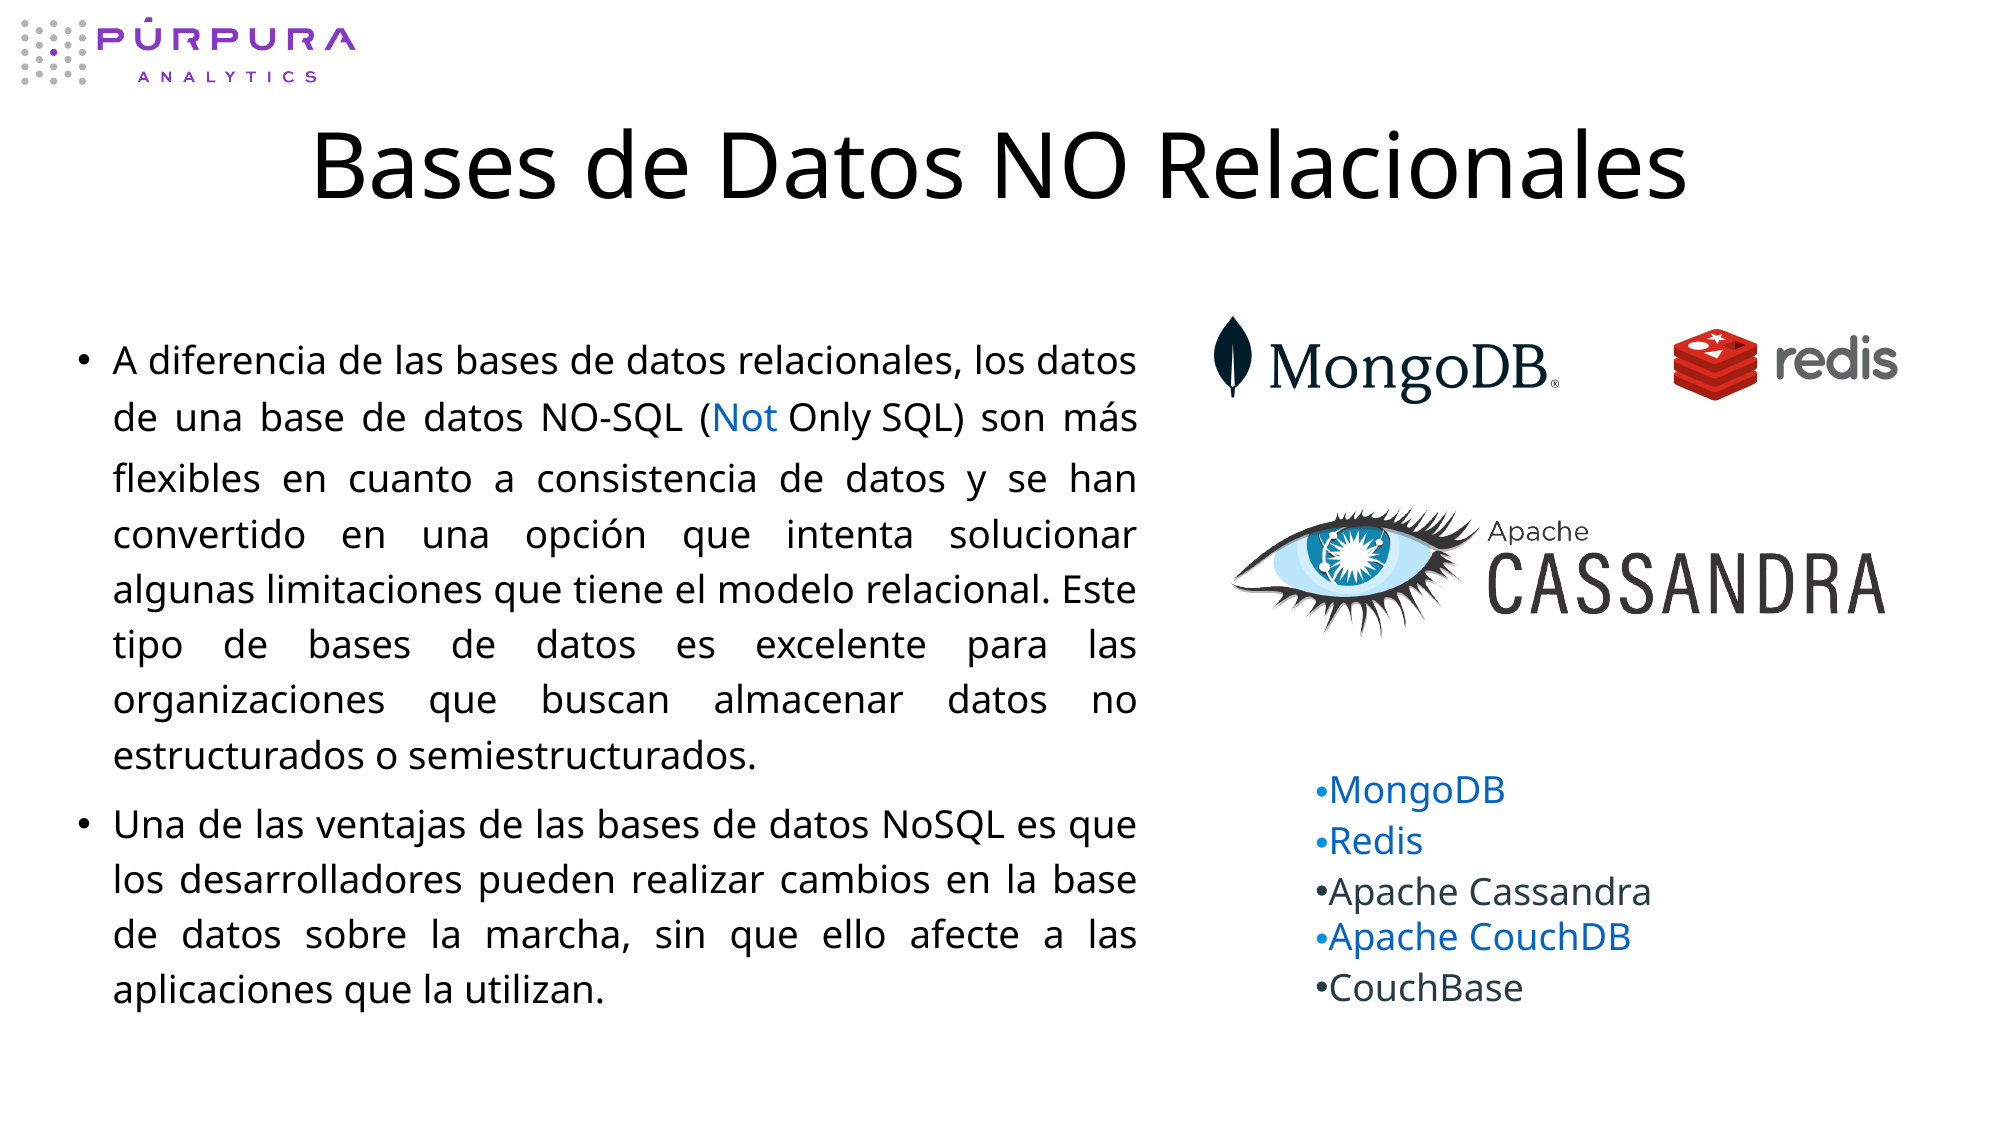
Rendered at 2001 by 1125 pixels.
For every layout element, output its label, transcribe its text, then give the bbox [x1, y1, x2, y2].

title Bases de Datos NO Relacionales [137, 59, 1863, 278]
picture [1214, 316, 1559, 404]
picture [21, 17, 356, 85]
text_box MongoDB Redis Apache Cassandra Apache CouchDB CouchBase [1300, 758, 1816, 1017]
list A diferencia de las bases de datos relacionales, los datos de una base de datos NO-SQL (Not Only SQL) son más flexibles en cuanto a consistencia de datos y se han convertido en una opción que intenta solucionar algunas limitaciones que tiene el modelo relacional. Este tipo de bases de datos es excelente para las organizaciones que buscan almacenar datos no estructurados o semiestructurados. Una de las ventajas de las bases de datos NoSQL es que los desarrolladores pueden realizar cambios en la base de datos sobre la marcha, sin que ello afecte a las aplicaciones que la utilizan. [62, 319, 1154, 1034]
picture [1667, 286, 1903, 434]
picture [1231, 506, 1886, 639]
